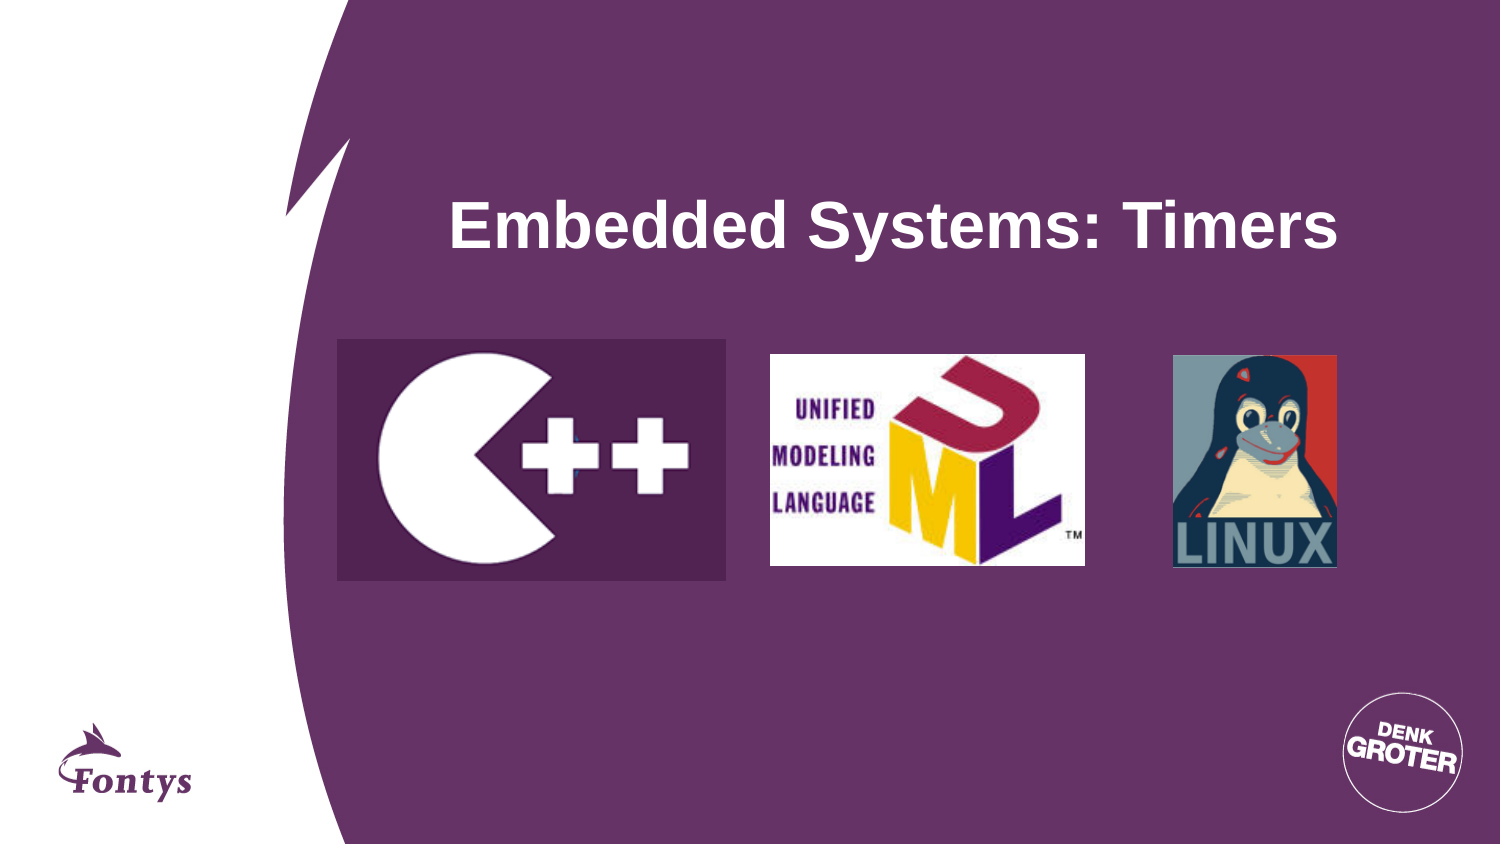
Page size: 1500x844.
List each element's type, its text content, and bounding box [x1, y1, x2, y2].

picture [0, 0, 1500, 844]
title Embedded Systems: Timers [434, 174, 1437, 281]
